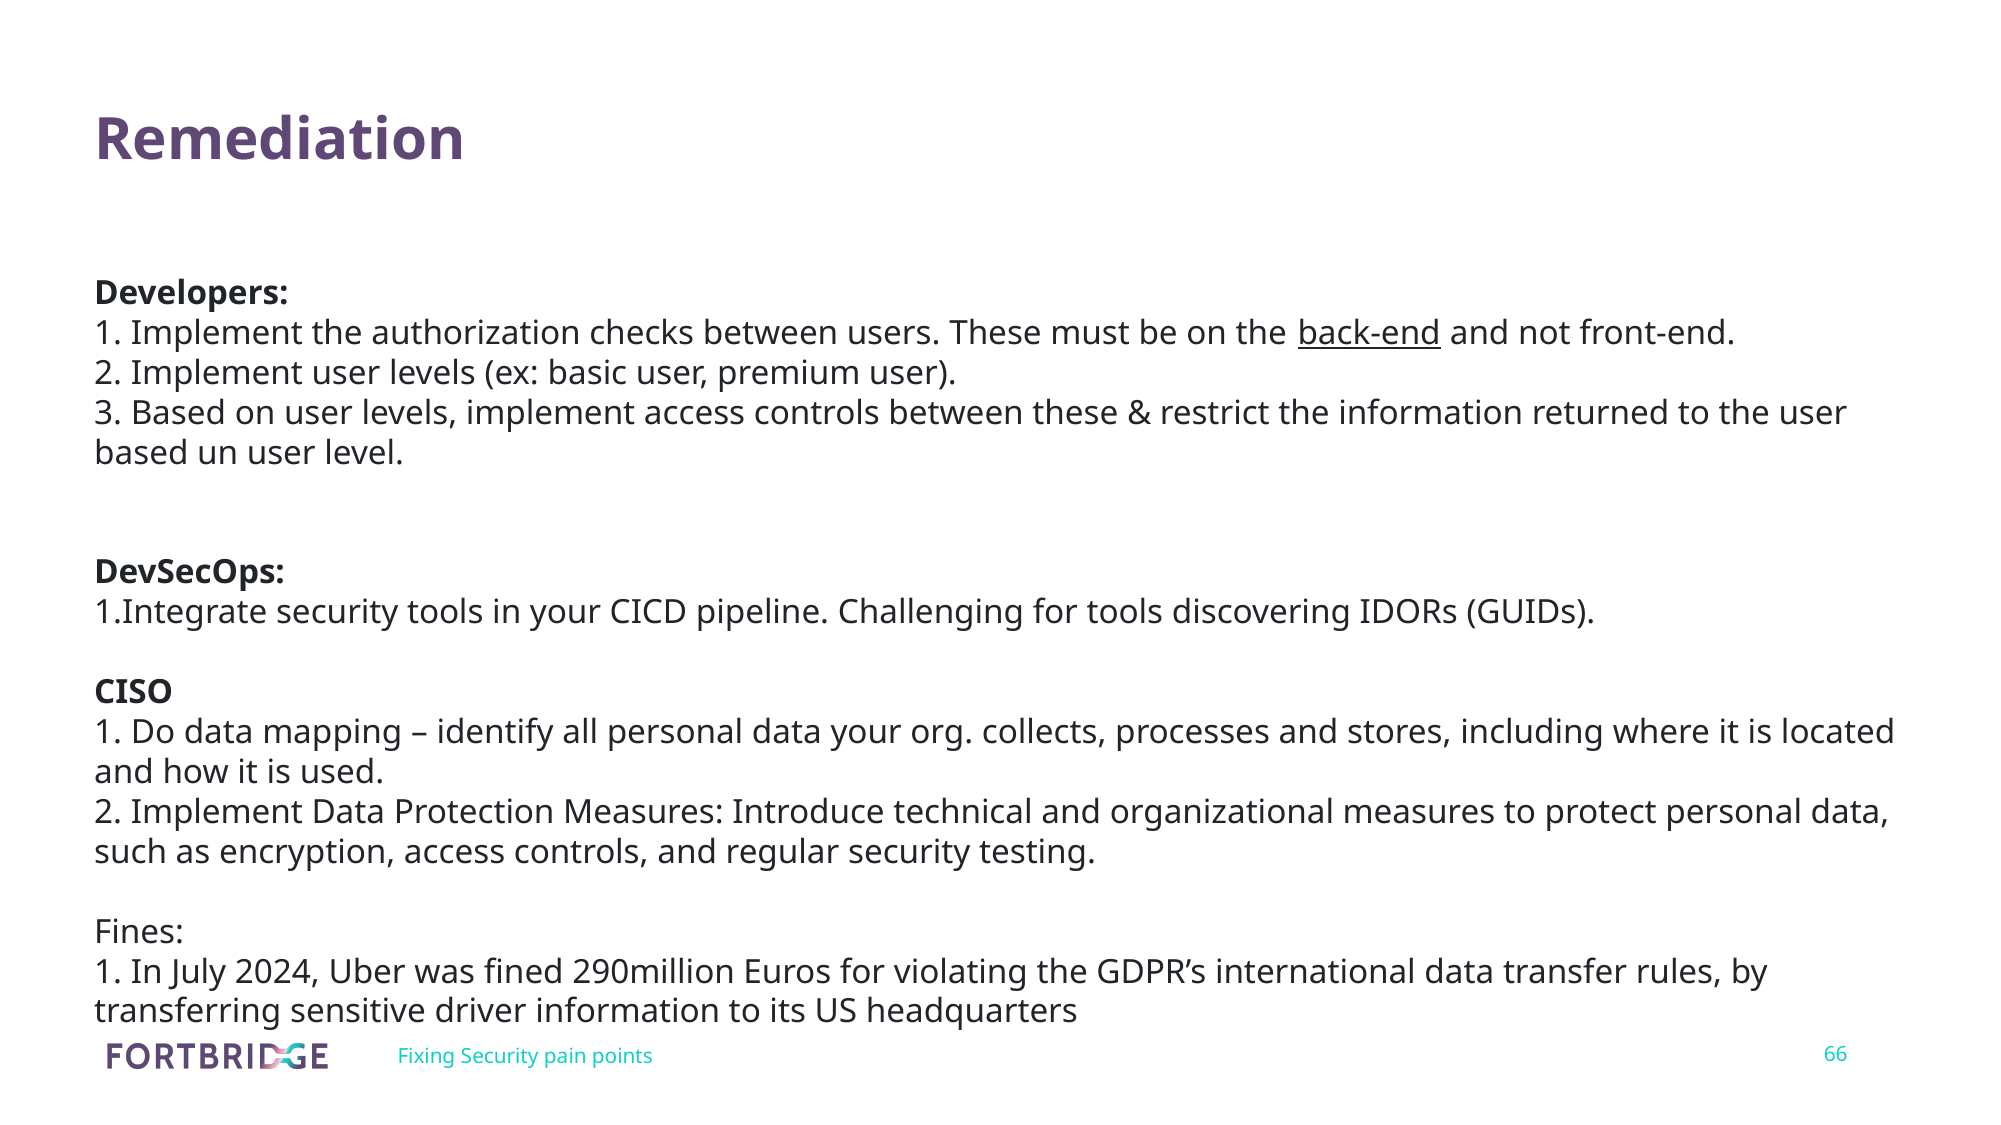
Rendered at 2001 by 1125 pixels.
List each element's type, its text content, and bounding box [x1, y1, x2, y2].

text_box Developers: 1. Implement the authorization checks between users. These must be on the back-end and not front-end. 2. Implement user levels (ex: basic user, premium user). 3. Based on user levels, implement access controls between these & restrict the information returned to the user based un user level. DevSecOps: 1.Integrate security tools in your CICD pipeline. Challenging for tools discovering IDORs (GUIDs). CISO 1. Do data mapping – identify all personal data your org. collects, processes and stores, including where it is located and how it is used. 2. Implement Data Protection Measures: Introduce technical and organizational measures to protect personal data, such as encryption, access controls, and regular security testing. Fines: 1. In July 2024, Uber was fined 290million Euros for violating the GDPR’s international data transfer rules, by transferring sensitive driver information to its US headquarters [79, 263, 1924, 1037]
slide_number 66 [1795, 1037, 1863, 1085]
footer Fixing Security pain points [382, 1037, 910, 1086]
picture [107, 1043, 328, 1069]
text_box Remediation [79, 56, 1381, 179]
